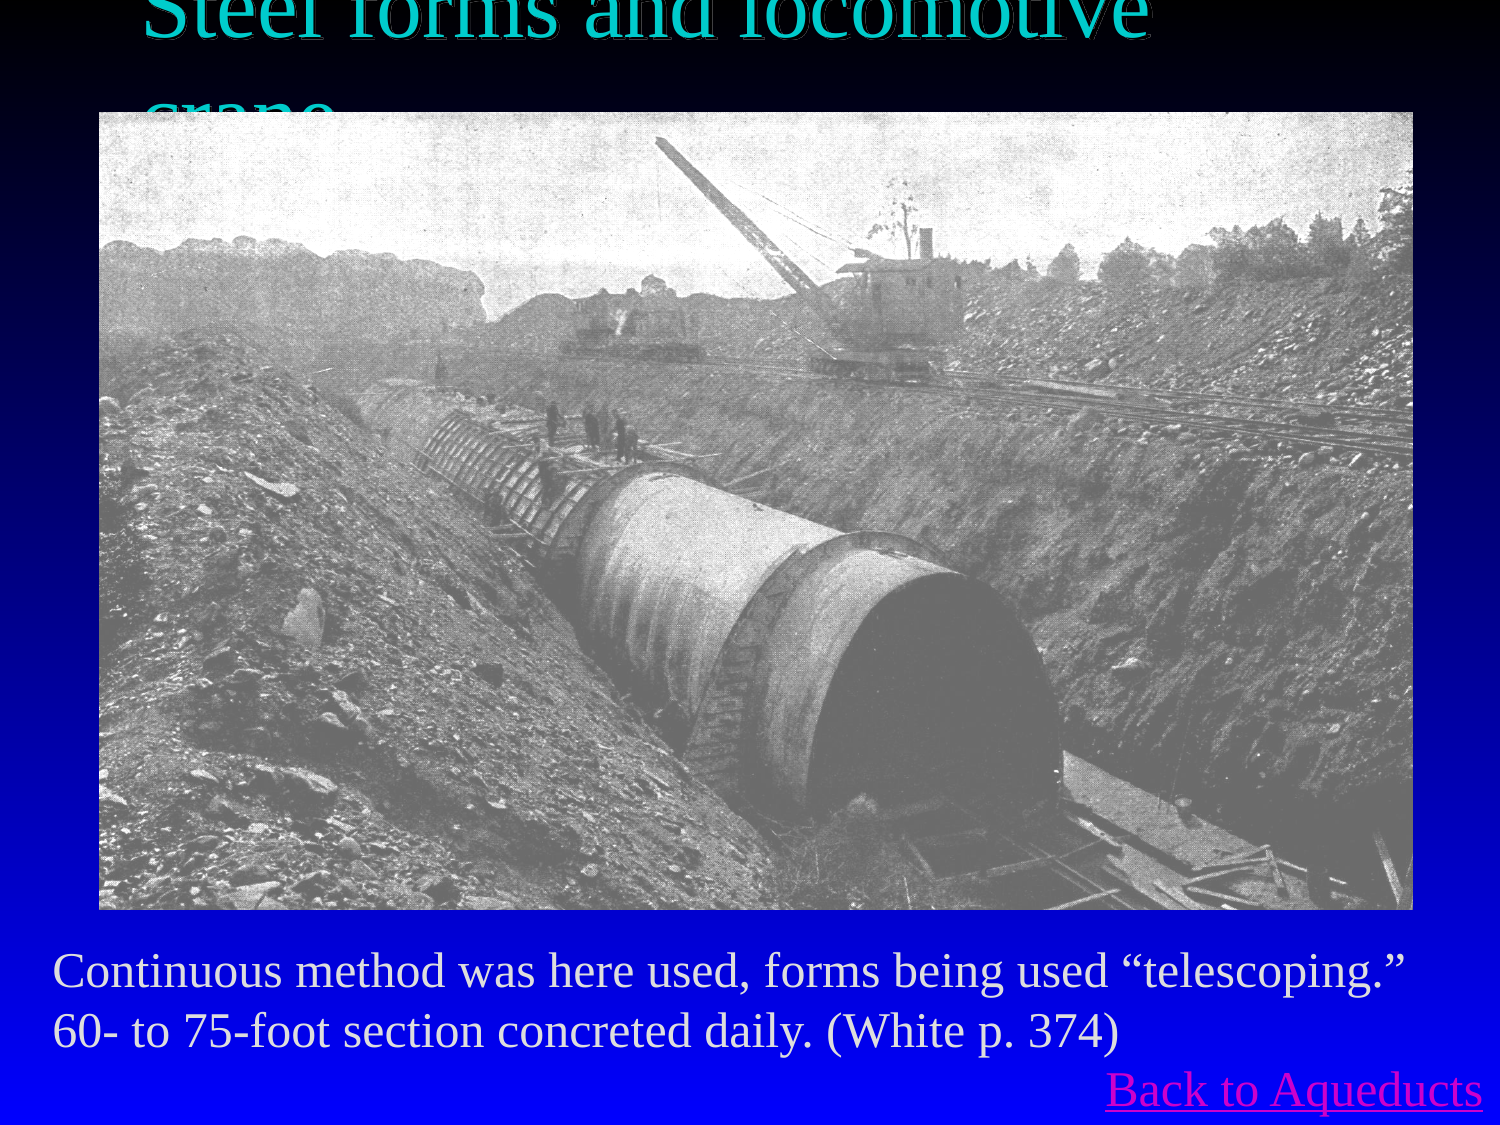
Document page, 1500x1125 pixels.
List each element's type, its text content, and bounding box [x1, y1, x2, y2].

text_box Back to Aqueducts [1090, 1049, 1499, 1124]
text_box Continuous method was here used, forms being used “telescoping.” 60- to 75-foot section concreted daily. (White p. 374) [37, 930, 1475, 1065]
title Steel forms and locomotive crane [124, 0, 1388, 110]
picture [99, 112, 1413, 911]
